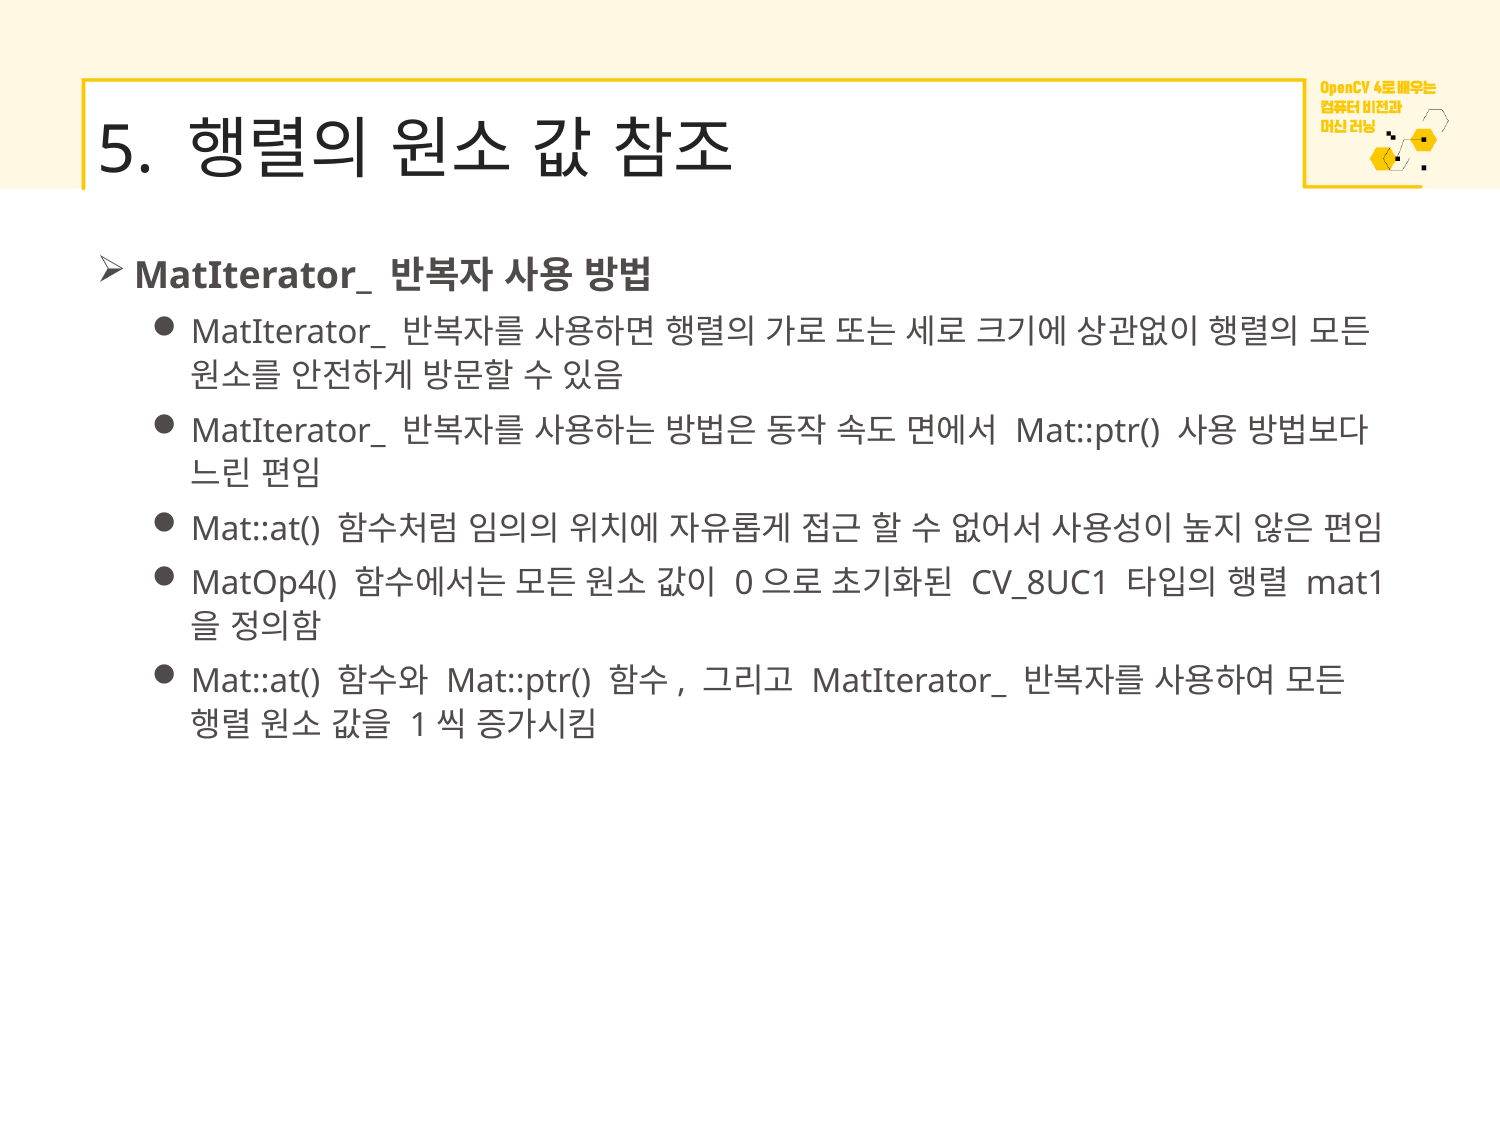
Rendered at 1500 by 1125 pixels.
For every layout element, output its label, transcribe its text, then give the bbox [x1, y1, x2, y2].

title 5. 행렬의 원소 값 참조 [82, 61, 1413, 193]
list MatIterator_ 반복자 사용 방법 MatIterator_ 반복자를 사용하면 행렬의 가로 또는 세로 크기에 상관없이 행렬의 모든 원소를 안전하게 방문할 수 있음 MatIterator_ 반복자를 사용하는 방법은 동작 속도 면에서 Mat::ptr() 사용 방법보다 느린 편임 Mat::at() 함수처럼 임의의 위치에 자유롭게 접근 할 수 없어서 사용성이 높지 않은 편임 MatOp4() 함수에서는 모든 원소 값이 0으로 초기화된 CV_8UC1 타입의 행렬 mat1을 정의함 Mat::at() 함수와 Mat::ptr() 함수, 그리고 MatIterator_ 반복자를 사용하여 모든 행렬 원소 값을 1씩 증가시킴 [81, 239, 1412, 1054]
picture [0, 0, 1500, 1125]
